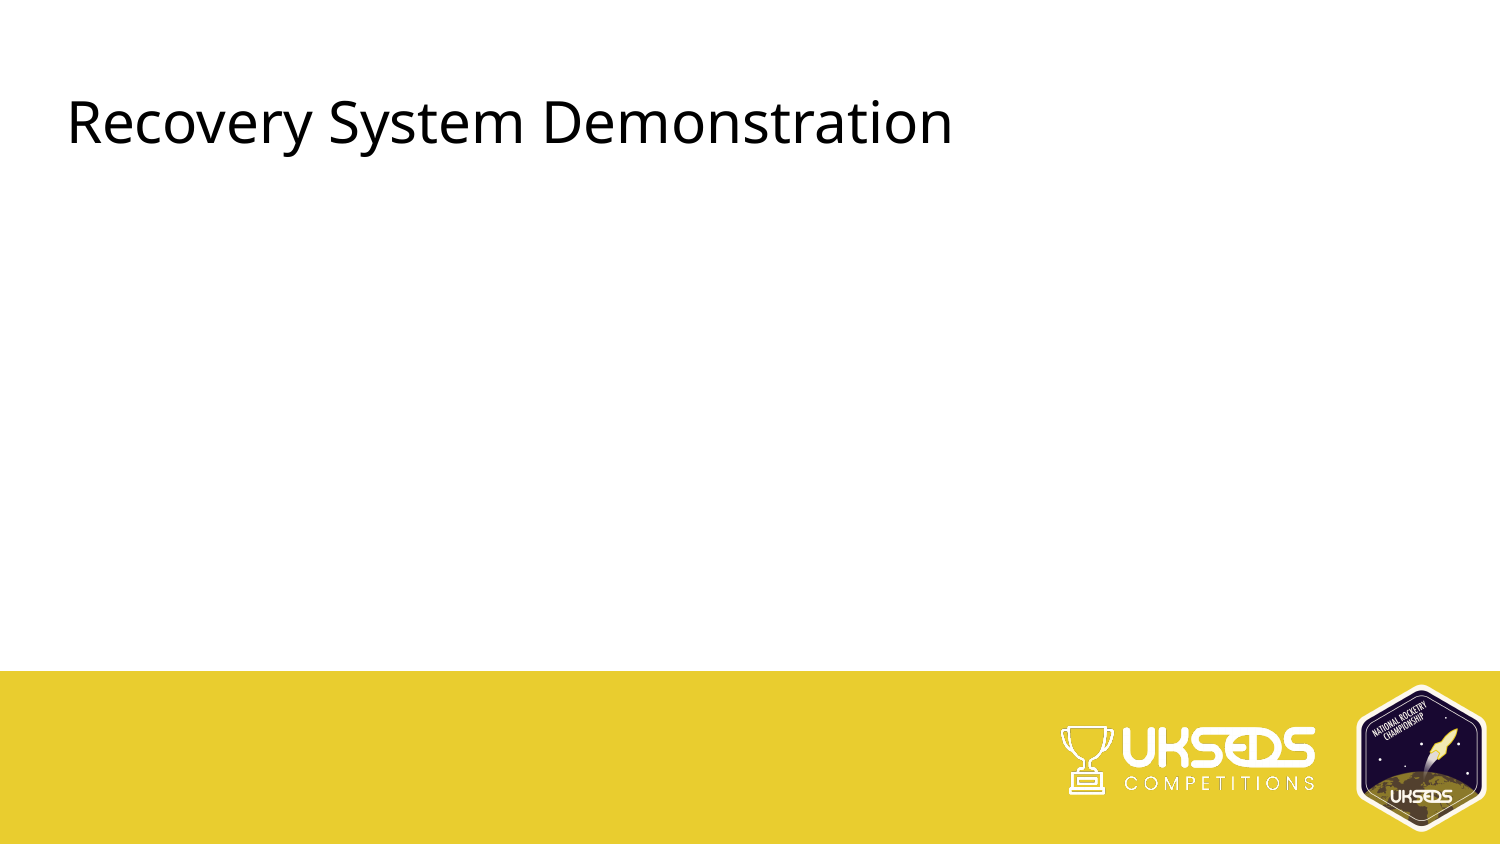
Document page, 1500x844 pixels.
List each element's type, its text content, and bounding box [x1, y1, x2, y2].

picture [1048, 711, 1329, 804]
title Recovery System Demonstration [51, 72, 1449, 167]
picture [1350, 677, 1493, 839]
